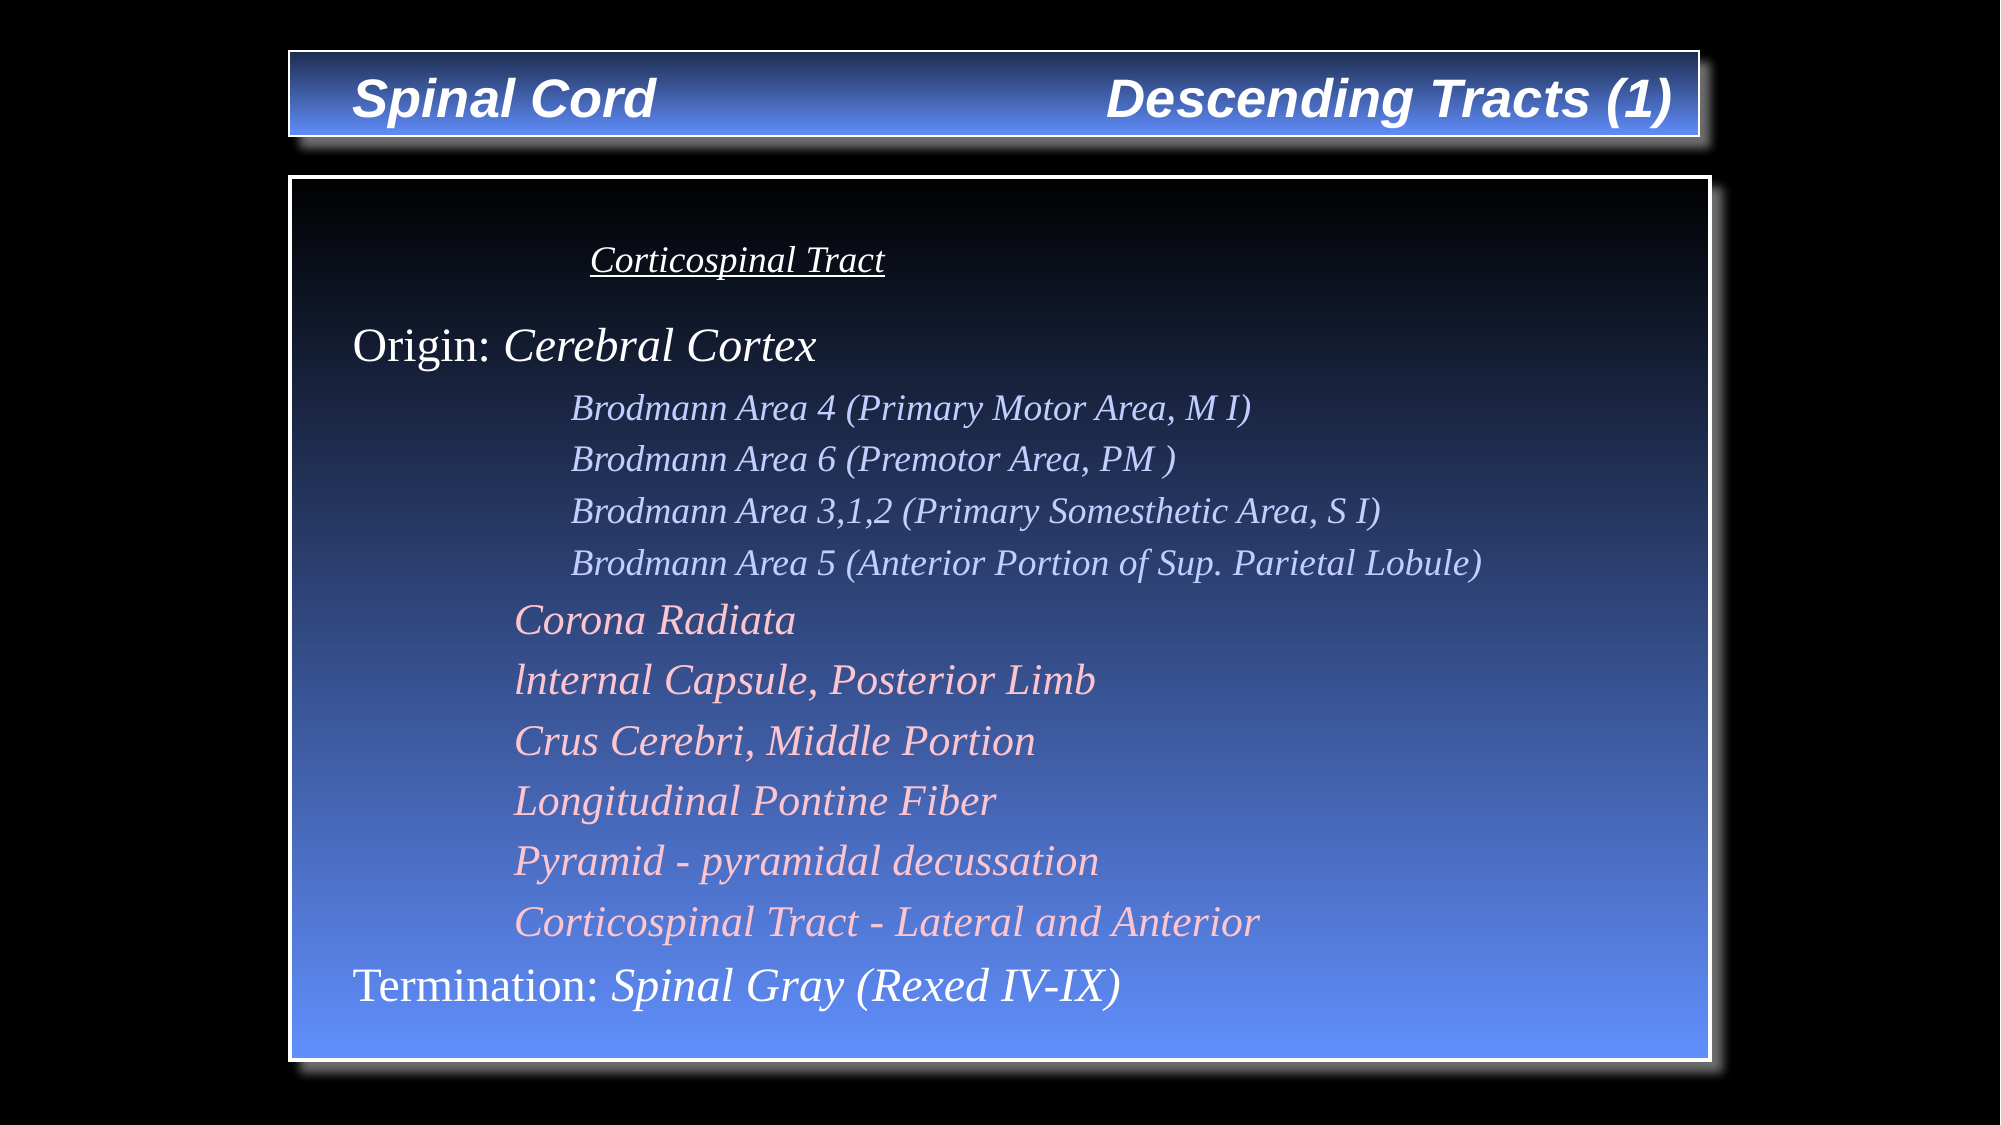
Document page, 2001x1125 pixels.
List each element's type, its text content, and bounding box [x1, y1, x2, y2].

text_box Corticospinal Tract Origin: Cerebral Cortex Brodmann Area 4 (Primary Motor Area, M I) Brodmann Area 6 (Premotor Area, PM ) Brodmann Area 3,1,2 (Primary Somesthetic Area, S I) Brodmann Area 5 (Anterior Portion of Sup. Parietal Lobule) Corona Radiata lnternal Capsule, Posterior Limb Crus Cerebri, Middle Portion Longitudinal Pontine Fiber Pyramid - pyramidal decussation Corticospinal Tract - Lateral and Anterior Termination: Spinal Gray (Rexed IV-IX) [289, 177, 1711, 1061]
text_box Spinal Cord Descending Tracts (1) [288, 50, 1699, 137]
